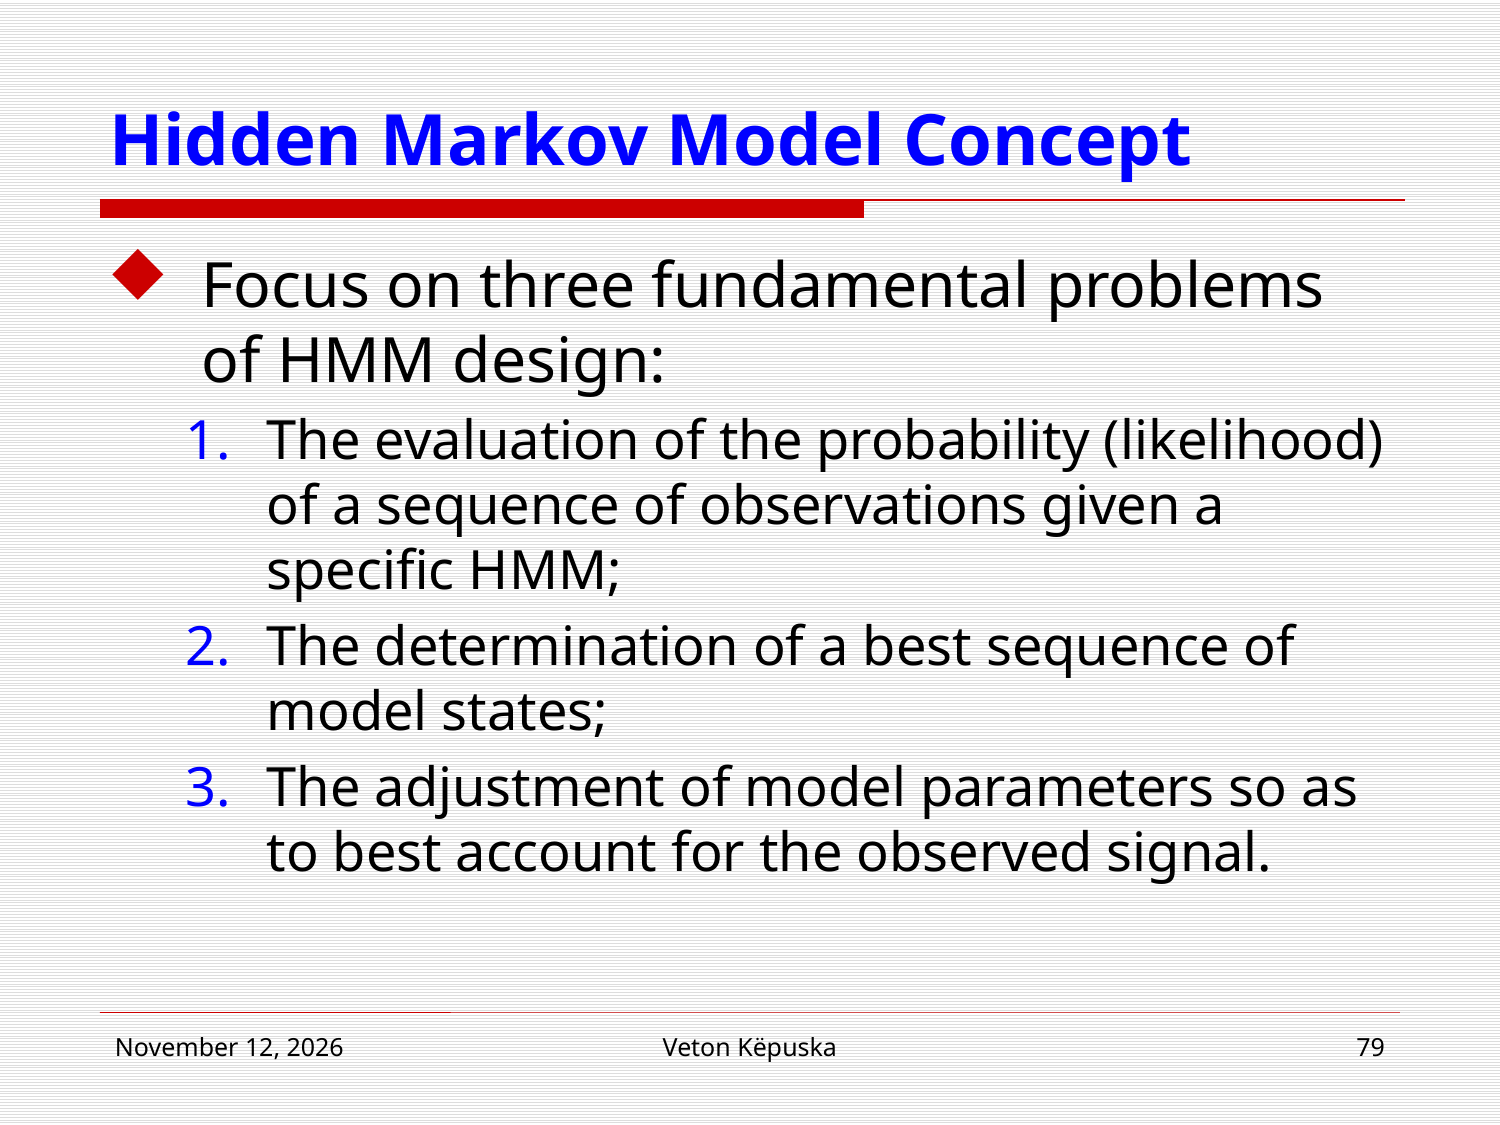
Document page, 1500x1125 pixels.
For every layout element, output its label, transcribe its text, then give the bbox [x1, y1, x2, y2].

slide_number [99, 1024, 426, 1103]
footer Veton Këpuska [512, 1024, 988, 1103]
list Focus on three fundamental problems of HMM design: The evaluation of the probability (likelihood) of a sequence of observations given a specific HMM; The determination of a best sequence of model states; The adjustment of model parameters so as to best account for the observed signal. [92, 237, 1406, 988]
slide_number 79 [1074, 1024, 1401, 1103]
title Hidden Markov Model Concept [93, 49, 1407, 188]
